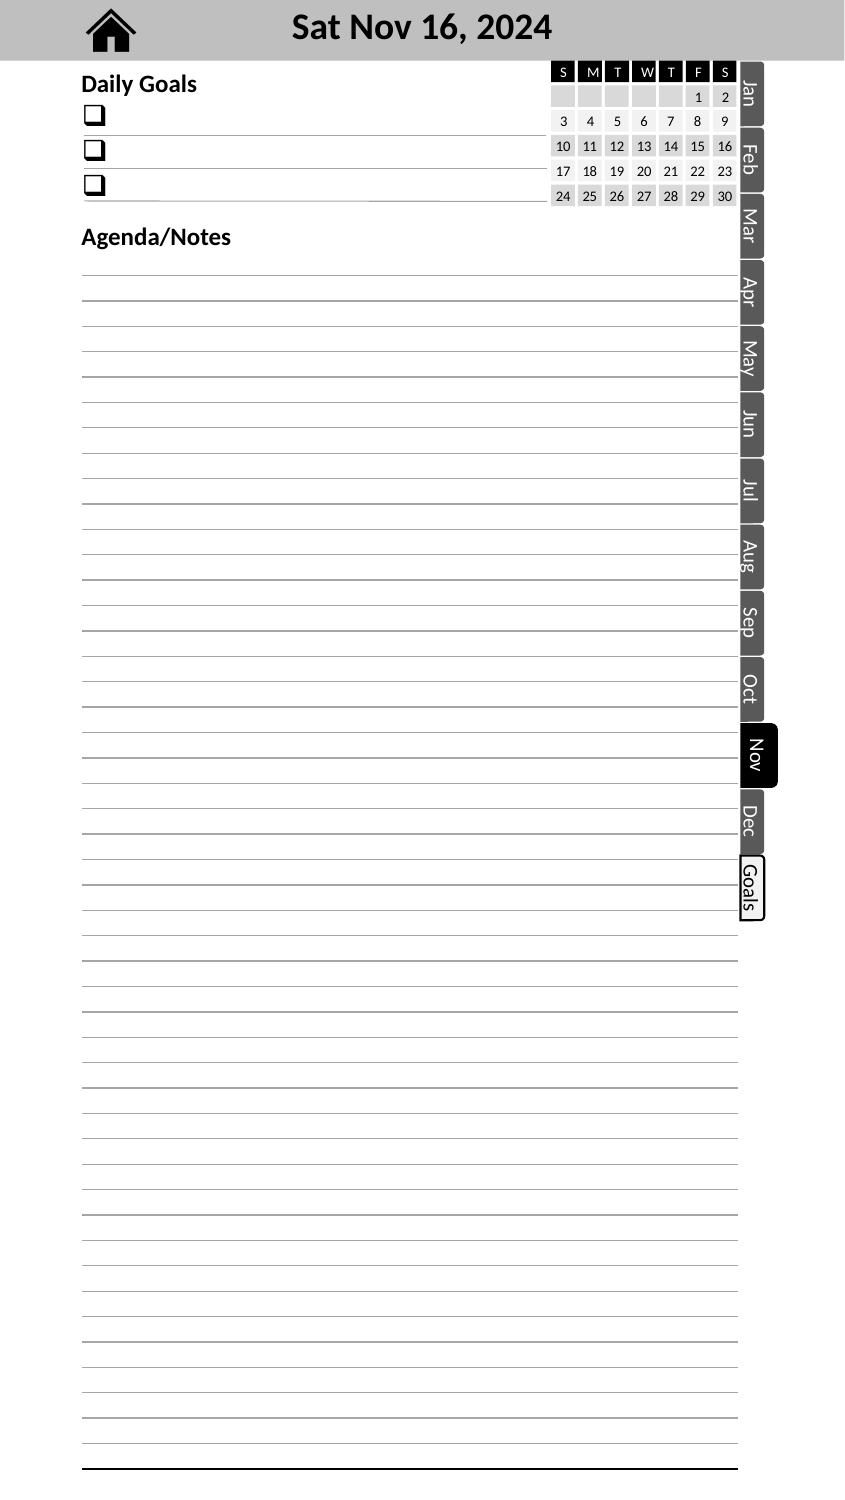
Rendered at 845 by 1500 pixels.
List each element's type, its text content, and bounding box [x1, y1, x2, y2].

list Sat Nov 16, 2024 [190, 0, 655, 61]
picture [82, 1, 140, 59]
